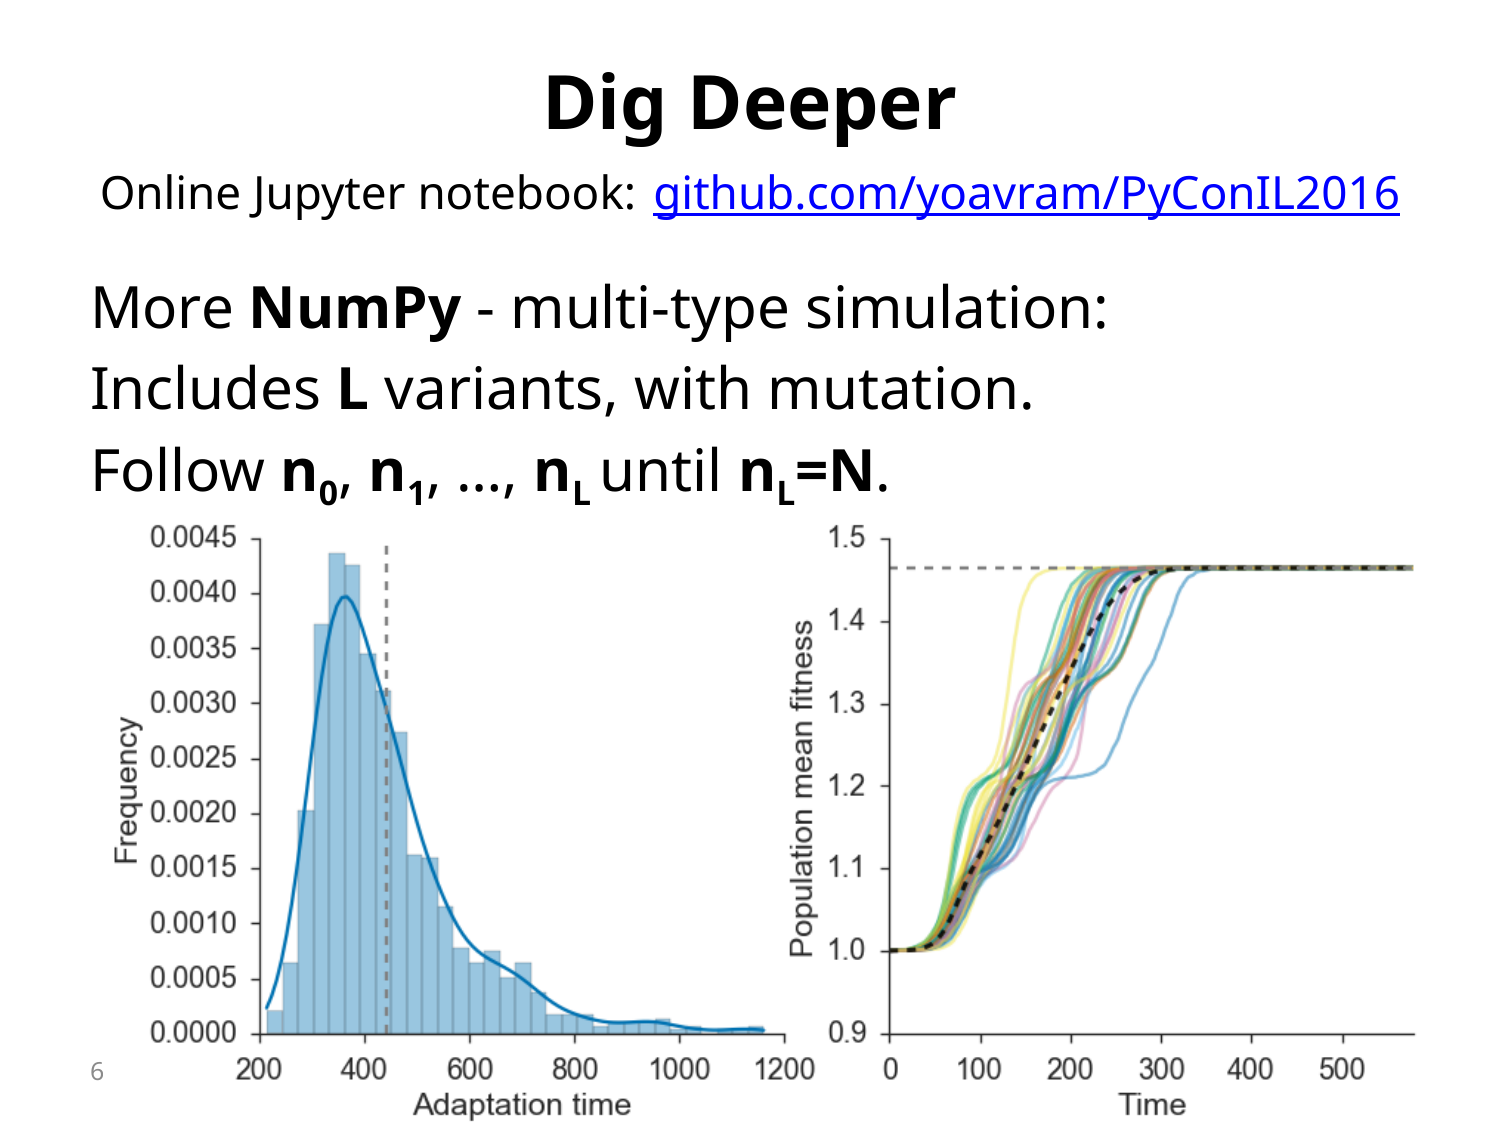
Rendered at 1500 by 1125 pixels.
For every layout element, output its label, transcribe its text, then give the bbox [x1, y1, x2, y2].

picture [102, 514, 1424, 1125]
title Dig Deeper Online Jupyter notebook: github.com/yoavram/PyConIL2016 [75, 45, 1425, 233]
slide_number 67 [75, 1042, 97, 1103]
list More NumPy - multi-type simulation: Includes L variants, with mutation. Follow n0, n1, …, nL until nL=N. [75, 262, 1425, 1005]
